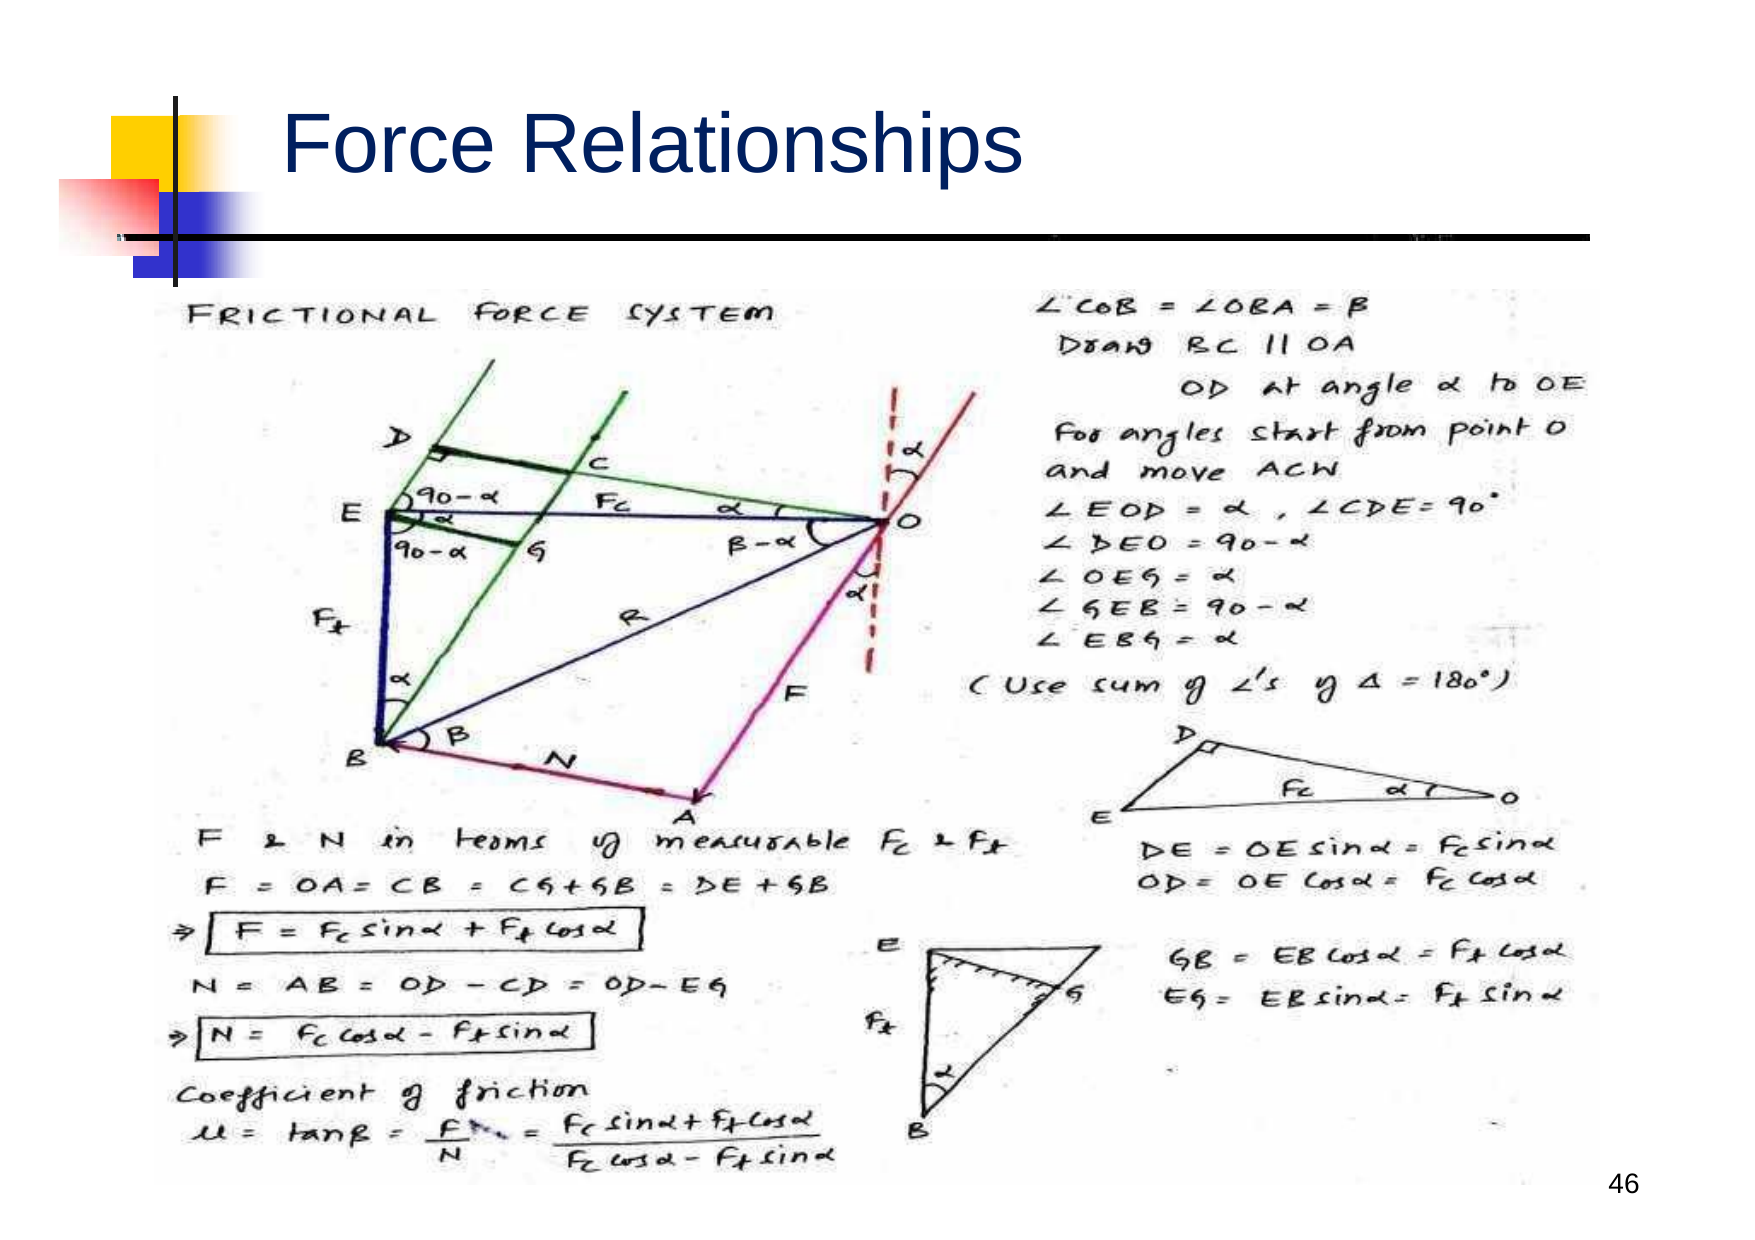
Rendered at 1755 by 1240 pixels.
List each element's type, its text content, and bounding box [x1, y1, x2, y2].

picture [1028, 179, 1590, 278]
picture [178, 115, 279, 278]
picture [58, 179, 173, 278]
text_box [154, 289, 1600, 1185]
title Force Relationships [279, 85, 1028, 289]
slide_number 45 [1601, 1164, 1647, 1240]
